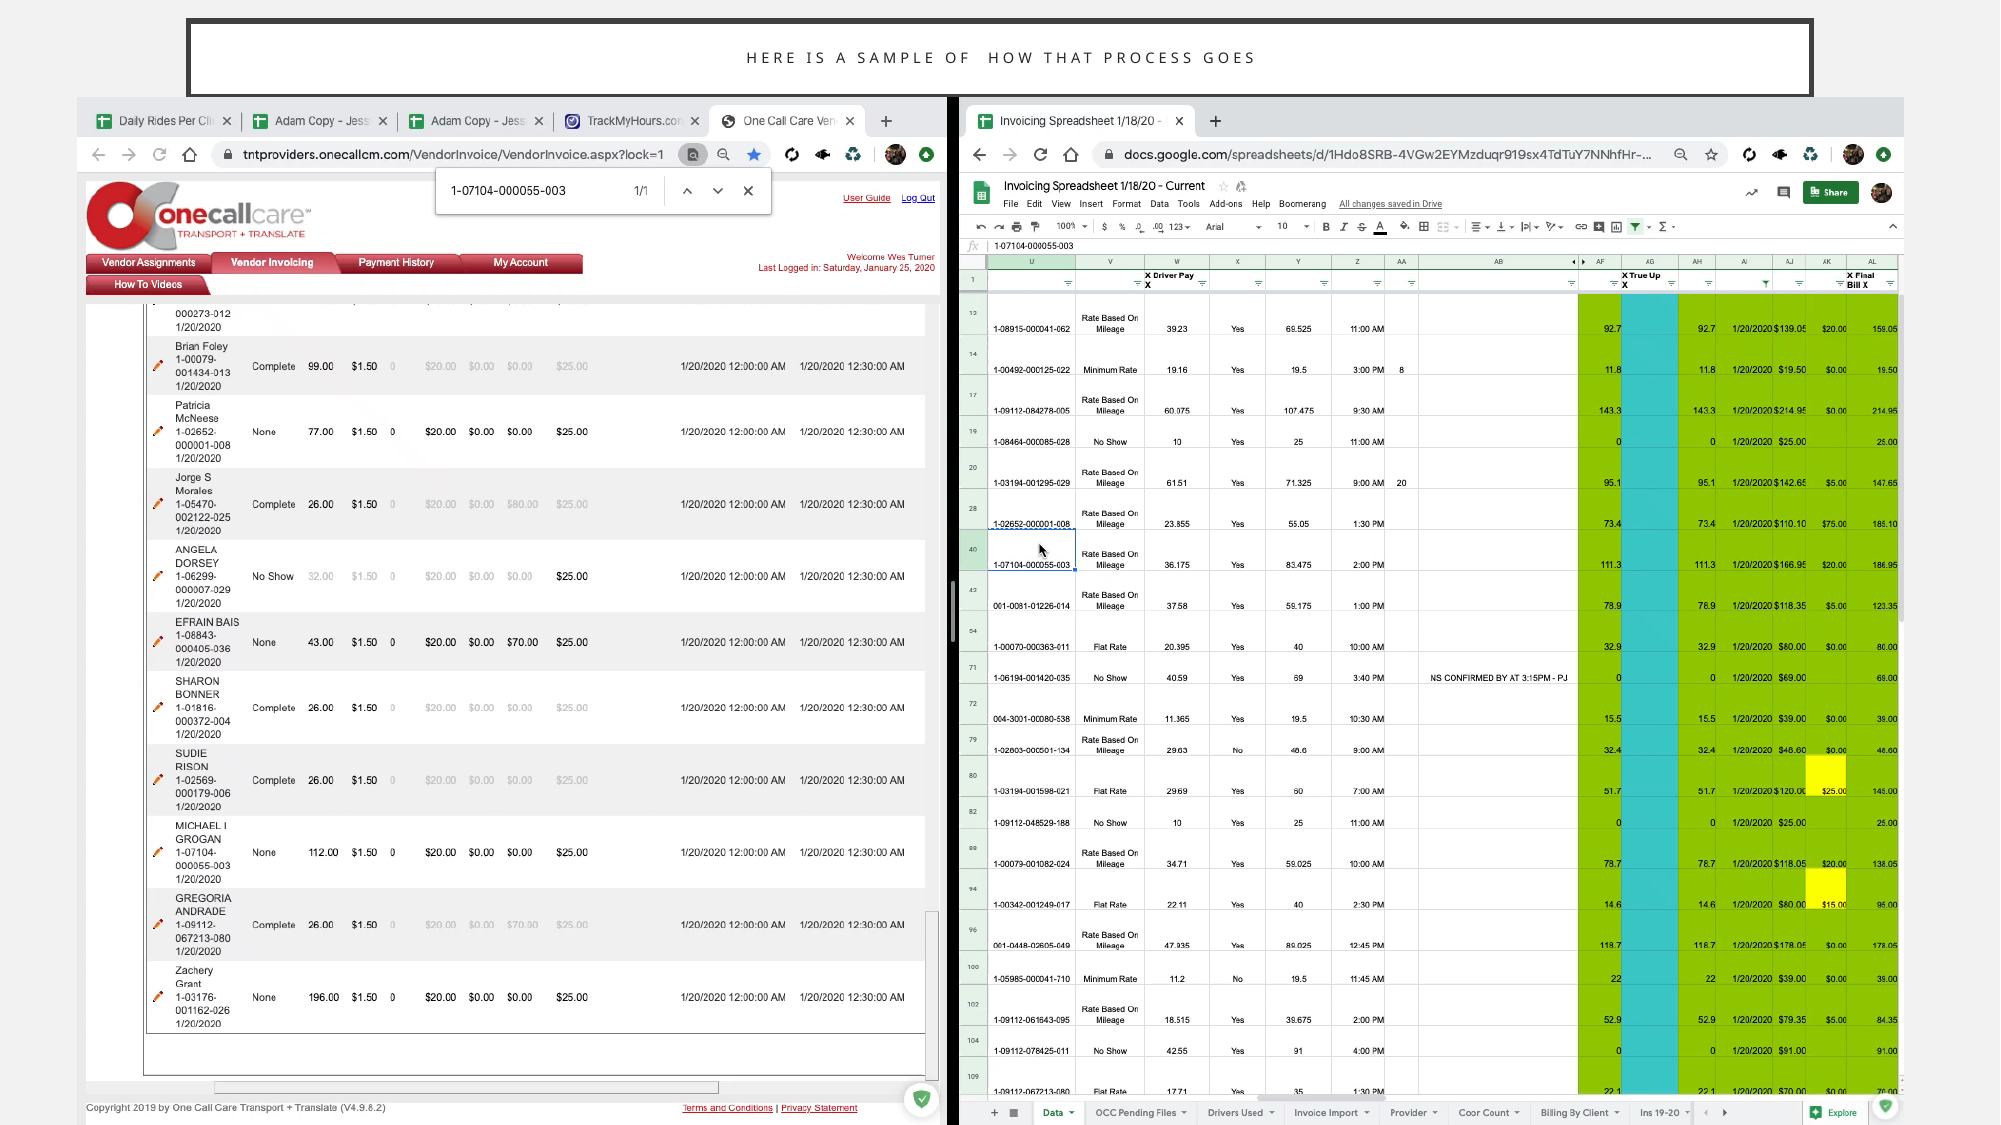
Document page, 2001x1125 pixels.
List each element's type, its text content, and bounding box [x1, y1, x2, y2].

title Here is a sample of how that process goes [186, 18, 1814, 96]
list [76, 96, 1904, 1125]
